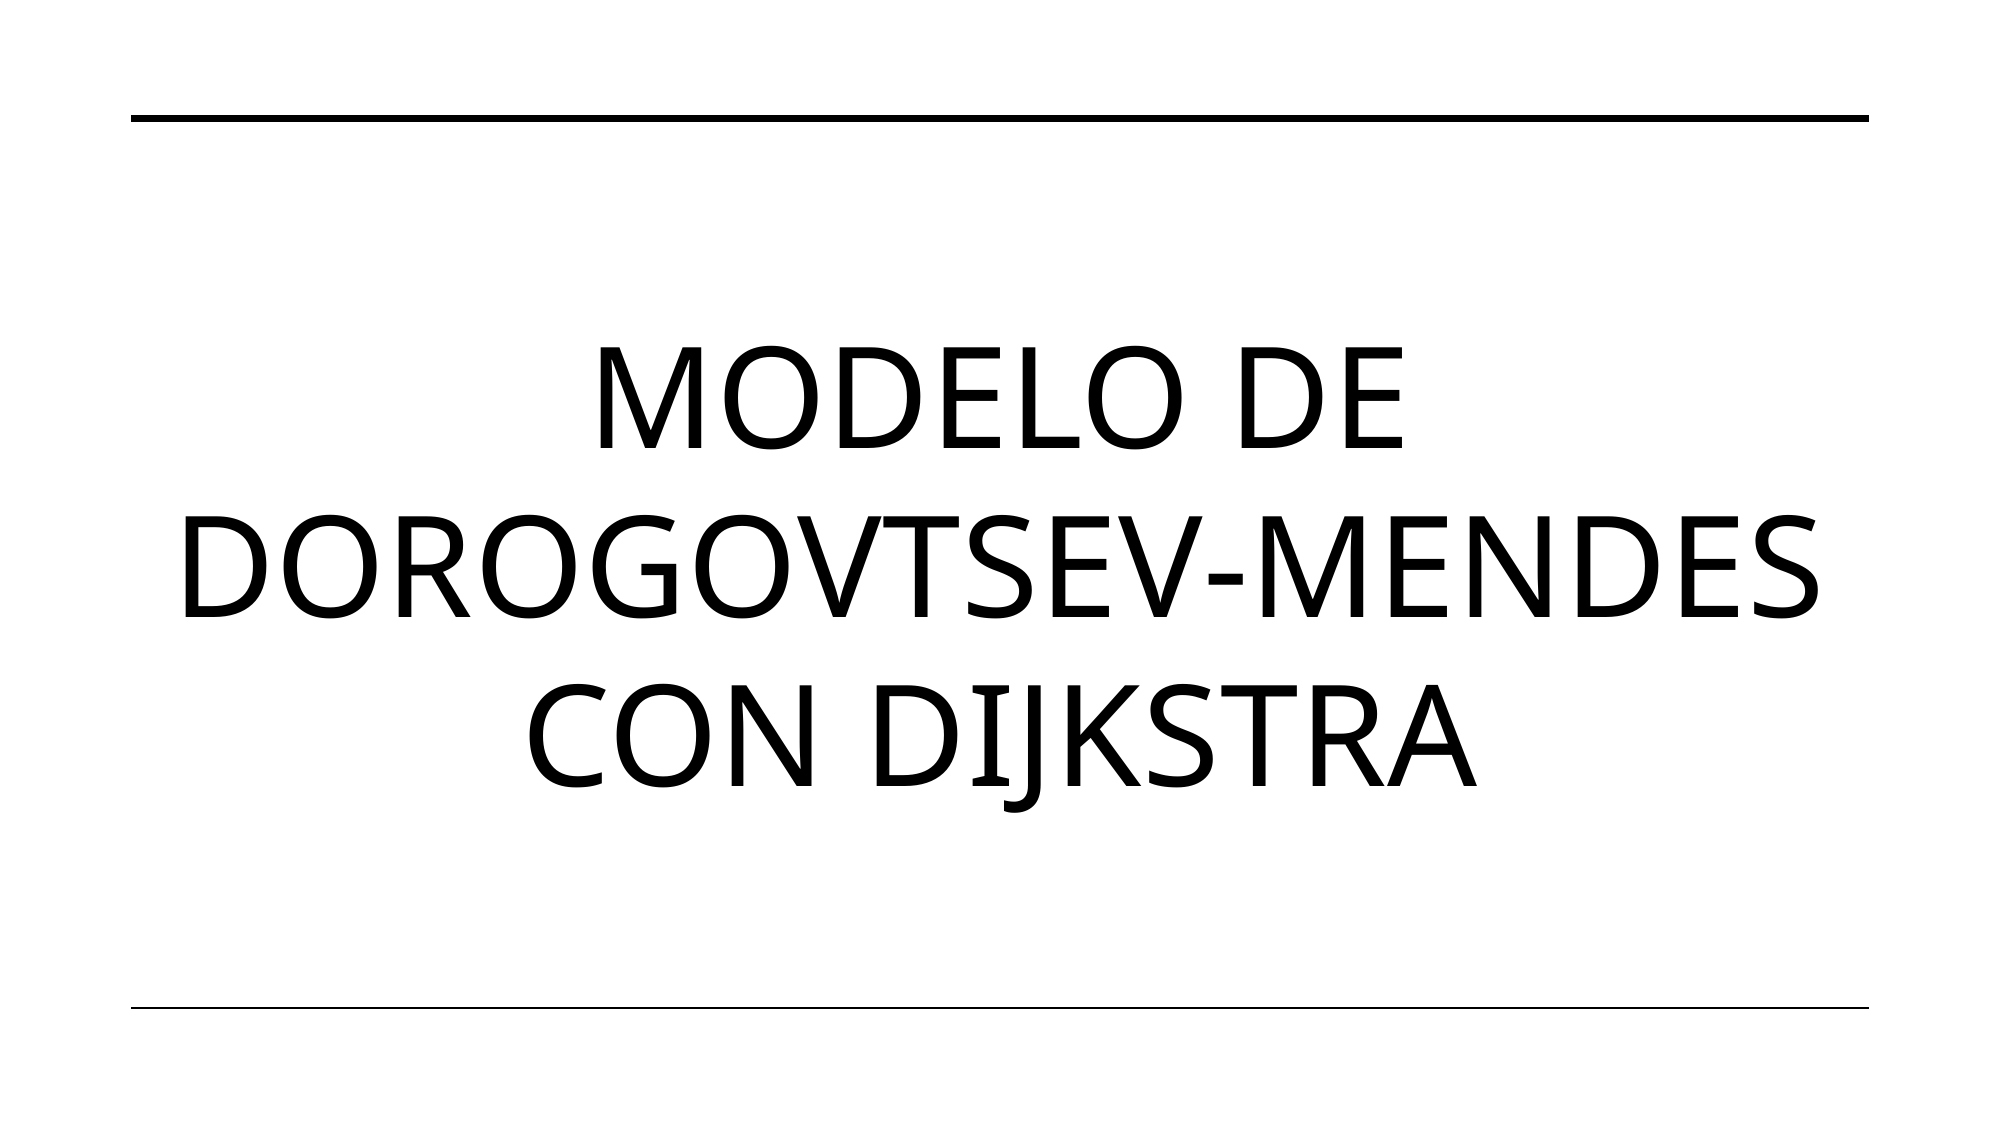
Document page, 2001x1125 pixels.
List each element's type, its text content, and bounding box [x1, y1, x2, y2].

title Modelo de Dorogovtsev-Mendes con dijkstra [123, 300, 1877, 825]
